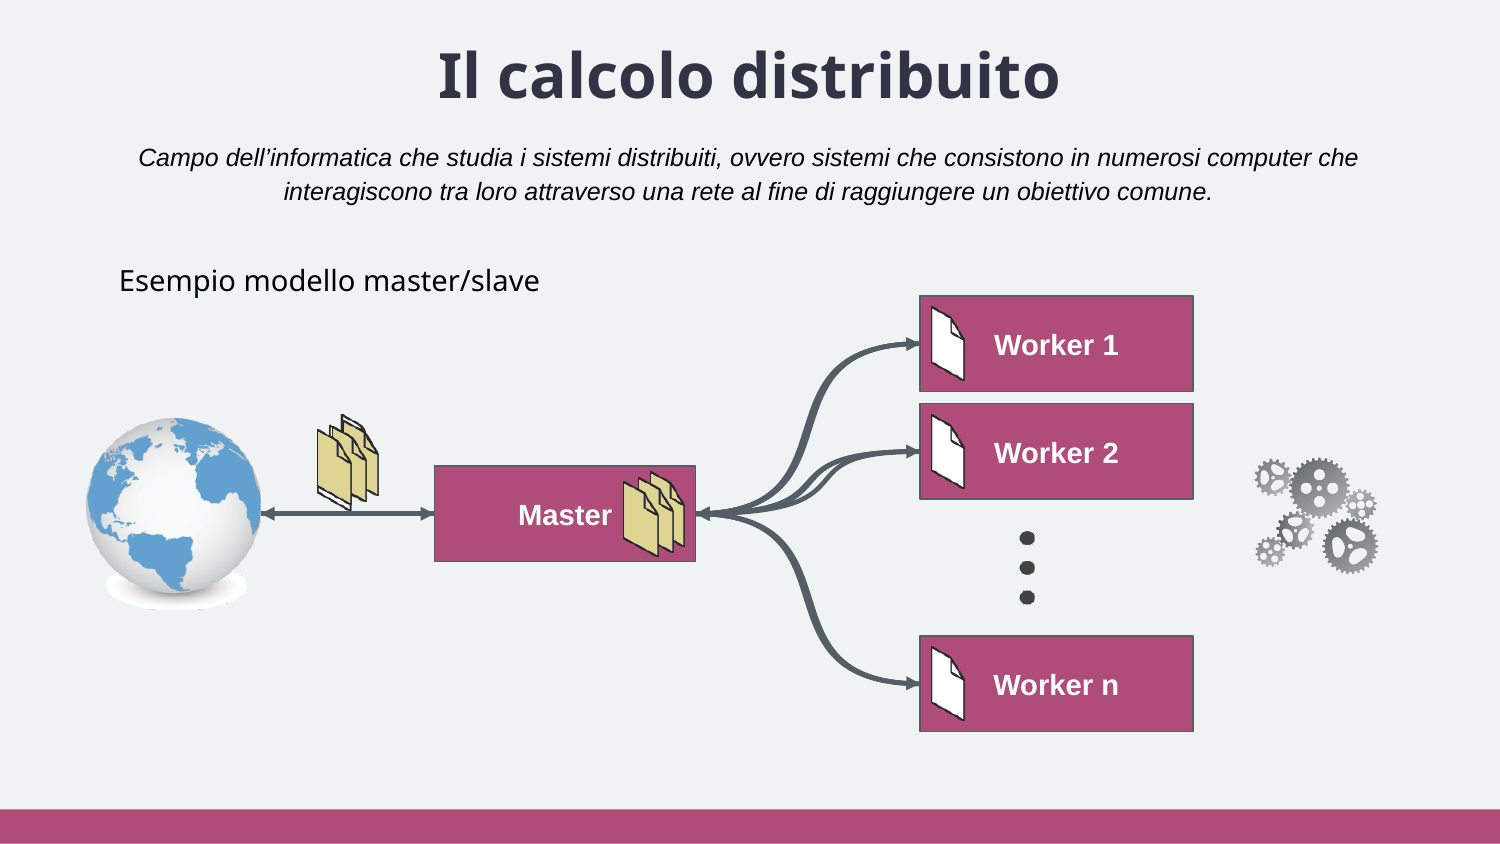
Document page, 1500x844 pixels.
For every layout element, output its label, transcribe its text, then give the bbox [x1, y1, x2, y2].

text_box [695, 343, 921, 685]
picture [316, 414, 379, 419]
picture [86, 417, 261, 610]
picture [930, 414, 965, 489]
title Il calcolo distribuito [116, 20, 1383, 121]
text_box Esempio modello master/slave [103, 247, 707, 313]
text_box Campo dell’informatica che studia i sistemi distribuiti, ovvero sistemi che consistono in numerosi computer che interagiscono tra loro attraverso una rete al fine di raggiungere un obiettivo comune.​ [116, 121, 1383, 221]
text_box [316, 419, 379, 506]
text_box Master [434, 466, 689, 562]
text_box Worker 2 [926, 403, 1193, 500]
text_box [623, 471, 686, 557]
text_box Worker 1 [920, 295, 1193, 392]
text_box Worker n [920, 636, 1193, 732]
picture [930, 306, 965, 381]
picture [1018, 530, 1035, 605]
picture [930, 646, 965, 721]
picture [316, 506, 379, 511]
picture [1247, 445, 1384, 582]
